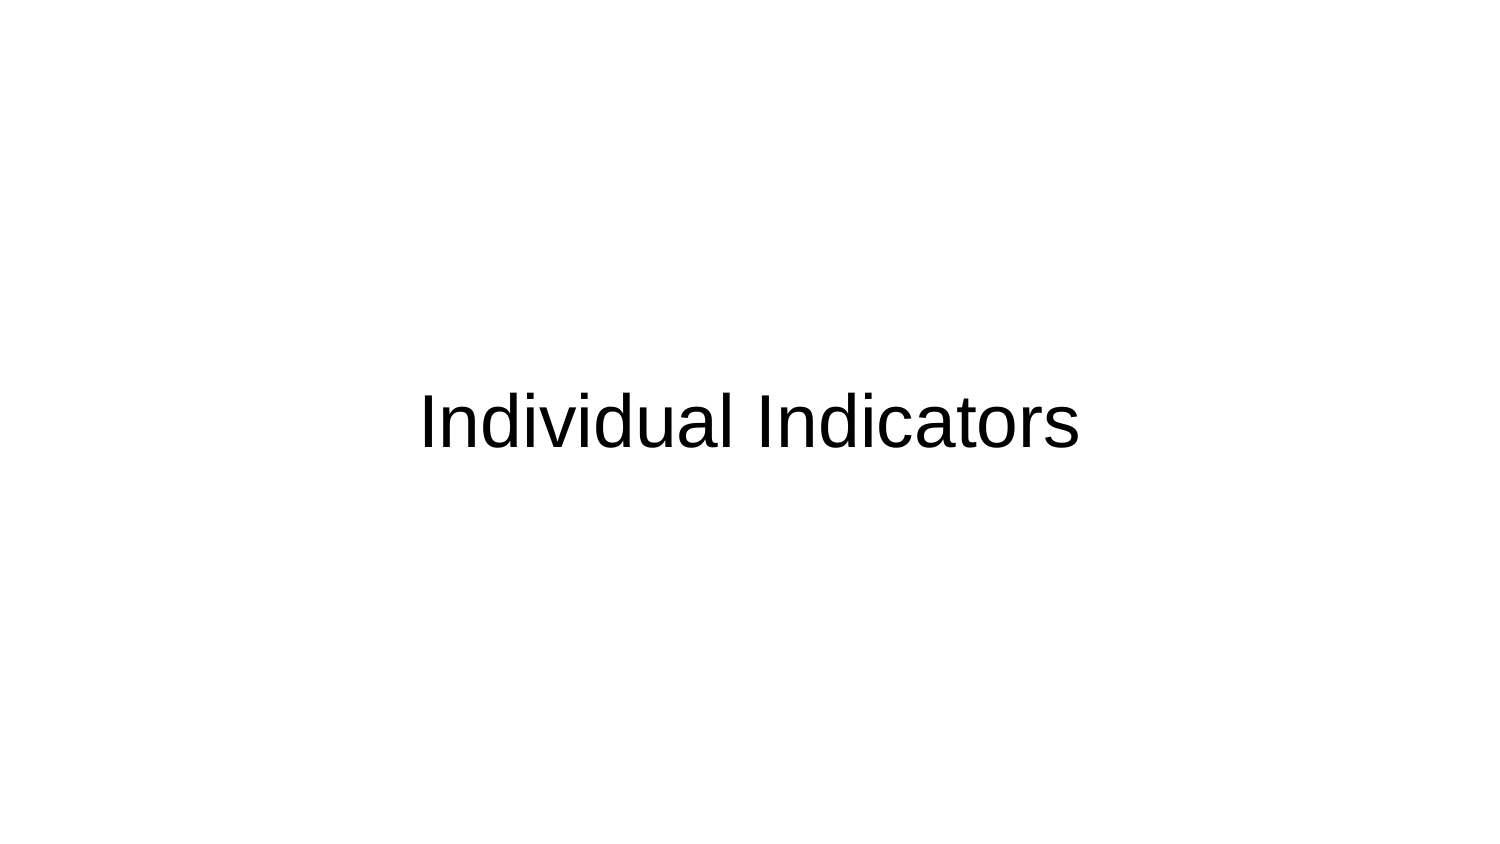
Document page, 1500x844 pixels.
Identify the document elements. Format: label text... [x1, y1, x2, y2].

title Individual Indicators [51, 352, 1449, 491]
